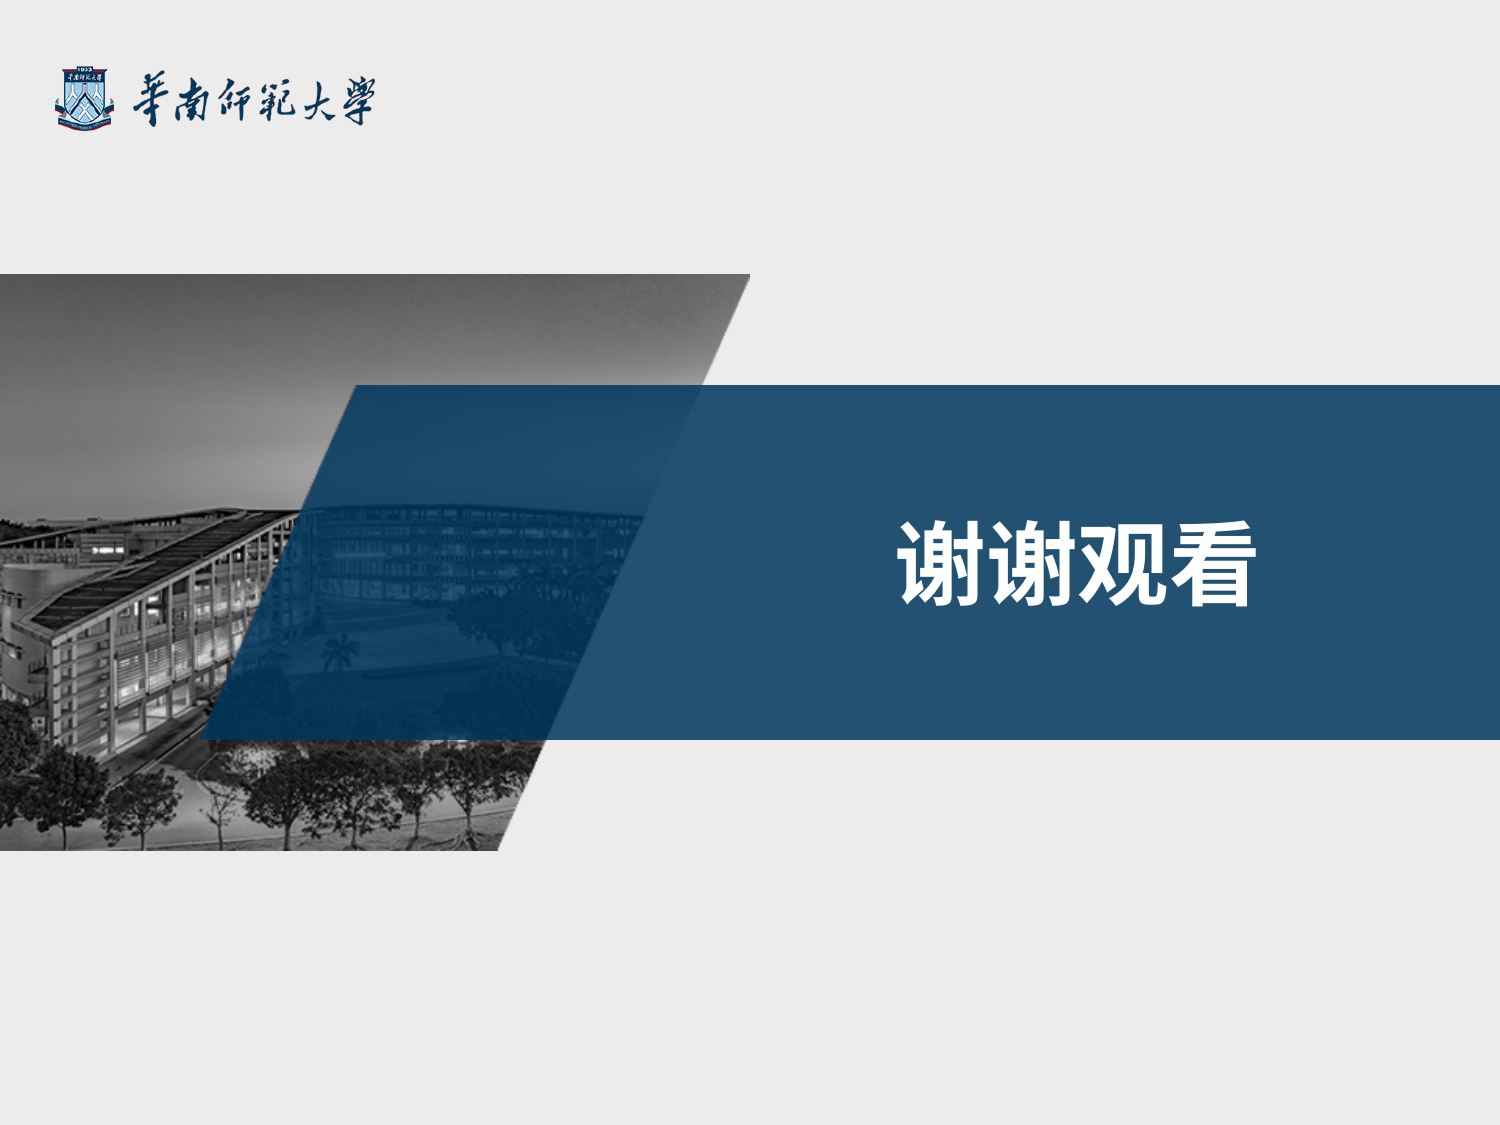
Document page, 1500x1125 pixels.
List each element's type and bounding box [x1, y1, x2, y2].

picture [54, 66, 375, 132]
picture [0, 273, 1500, 851]
